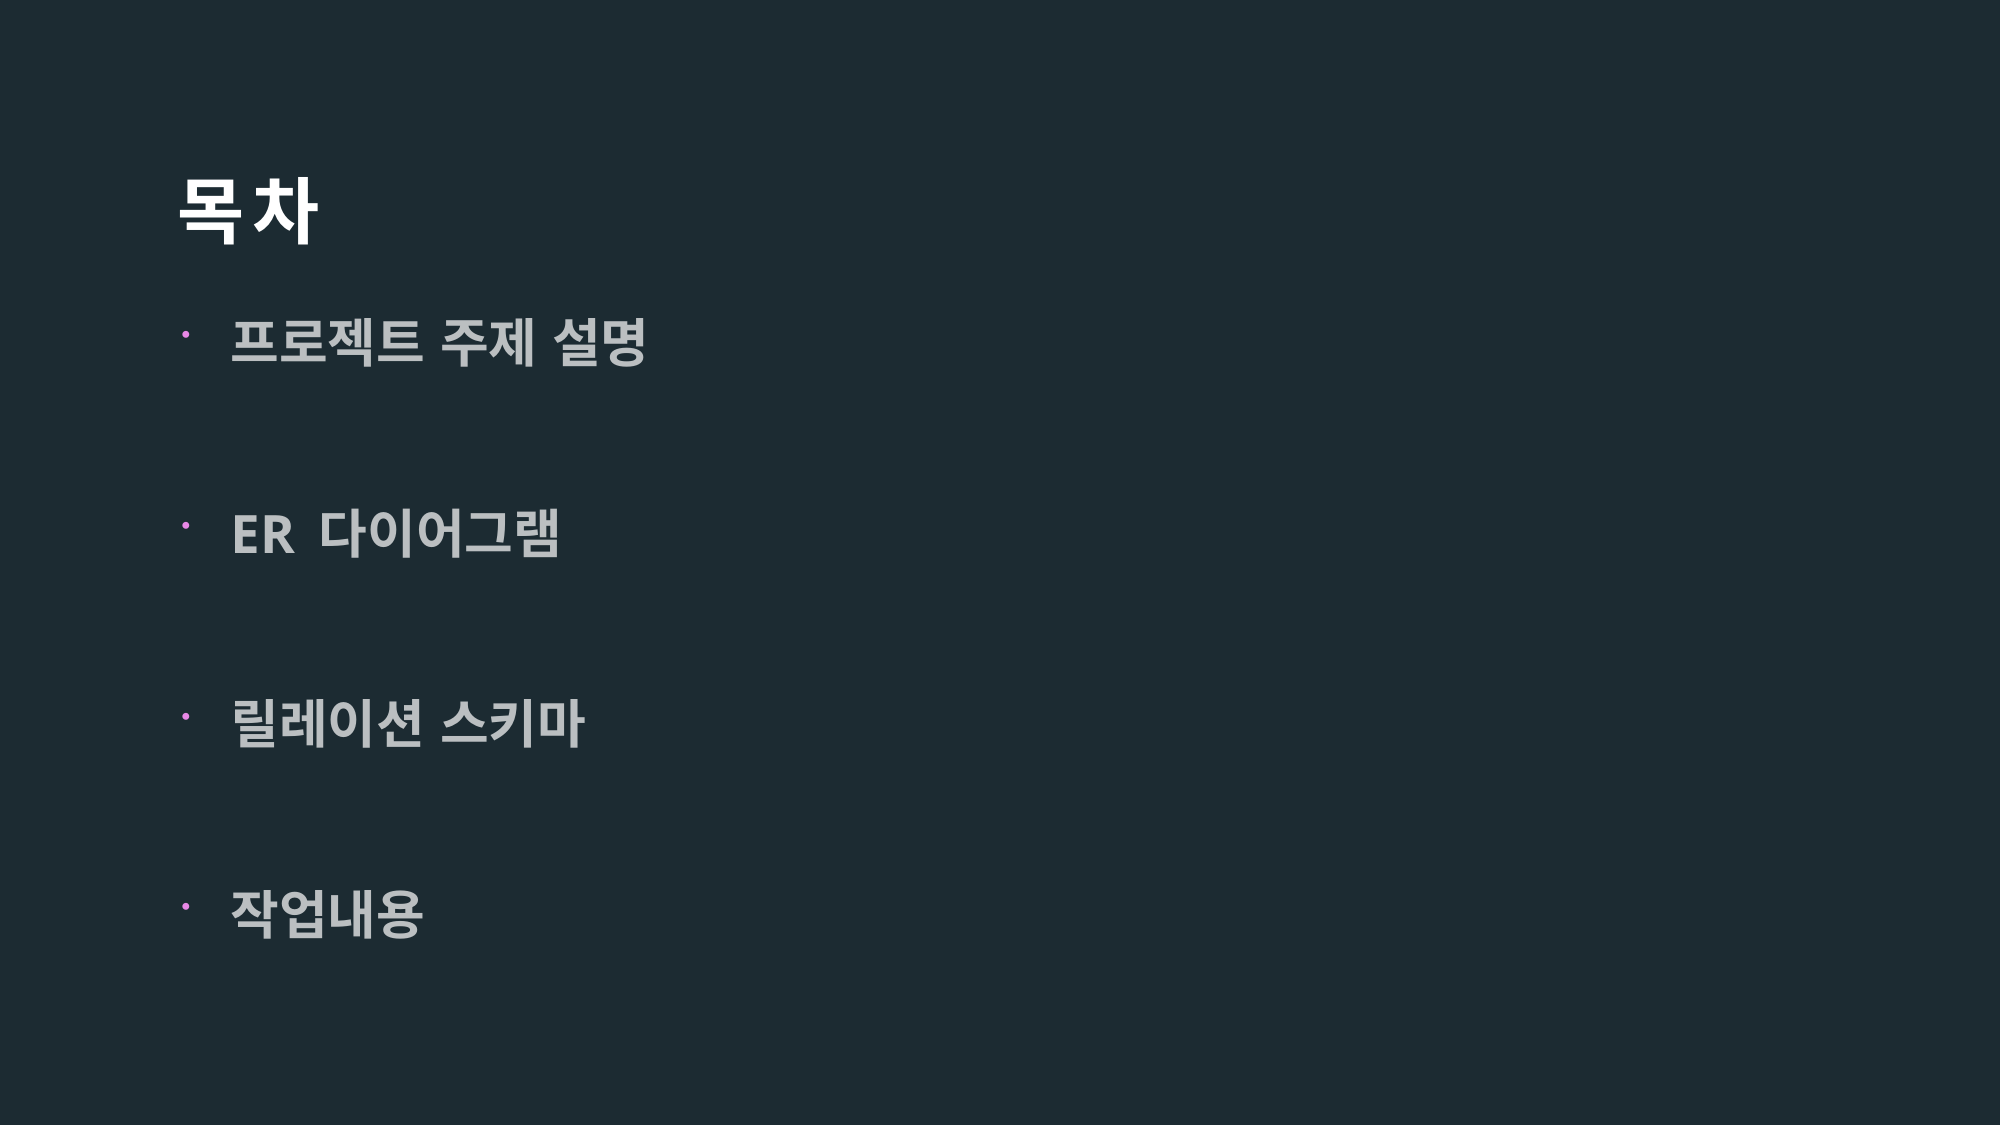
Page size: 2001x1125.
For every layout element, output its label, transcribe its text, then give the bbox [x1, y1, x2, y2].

list 프로젝트 주제 설명 ER 다이어그램 릴레이션 스키마 작업내용 [177, 293, 1822, 947]
title 목차 [177, 165, 1822, 274]
